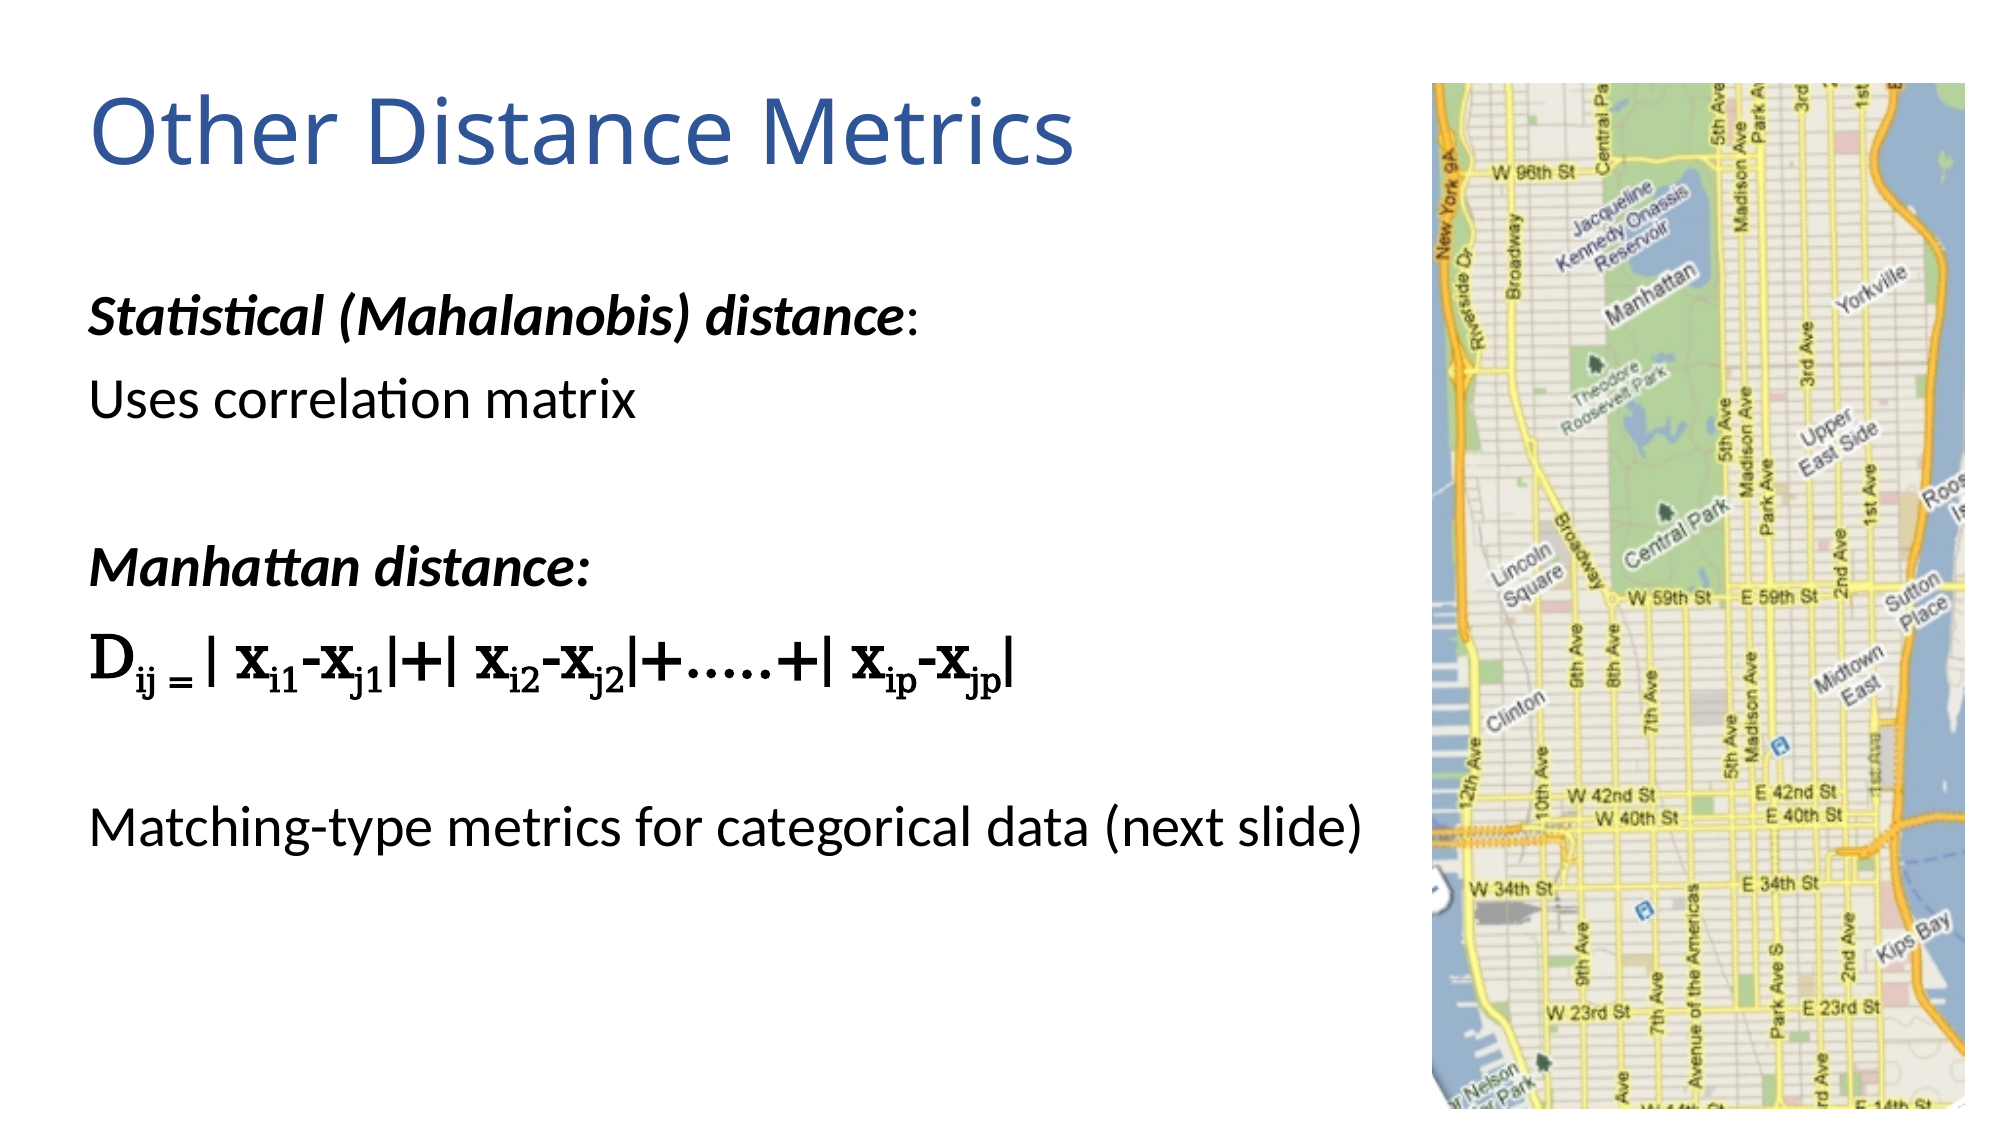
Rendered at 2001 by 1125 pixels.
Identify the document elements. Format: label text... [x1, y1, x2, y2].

list Statistical (Mahalanobis) distance: Uses correlation matrix Manhattan distance: Dij = | xi1-xj1|+| xi2-xj2|+…..+| xip-xjp| Matching-type metrics for categorical data (next slide) [73, 277, 1389, 1014]
picture [1432, 83, 1965, 1109]
title Other Distance Metrics [73, 59, 1389, 210]
